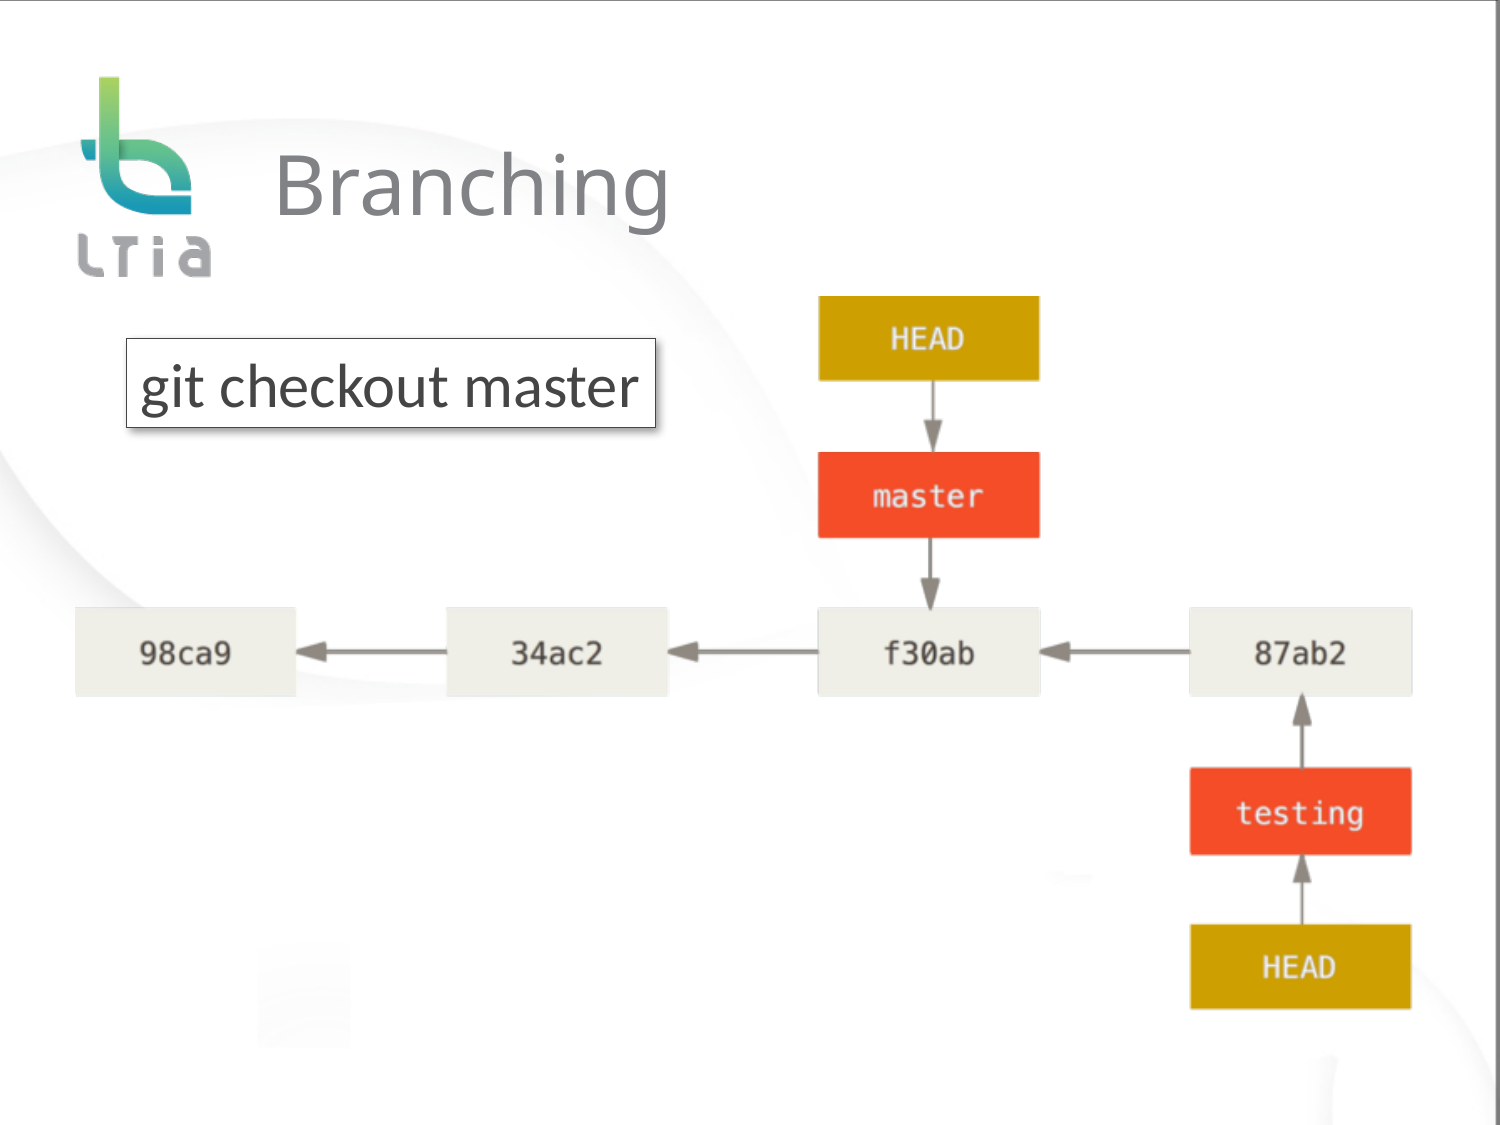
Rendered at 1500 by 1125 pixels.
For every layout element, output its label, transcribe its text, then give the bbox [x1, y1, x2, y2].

title Branching [257, 82, 1414, 282]
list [75, 864, 1414, 1012]
picture [0, 0, 1500, 1125]
